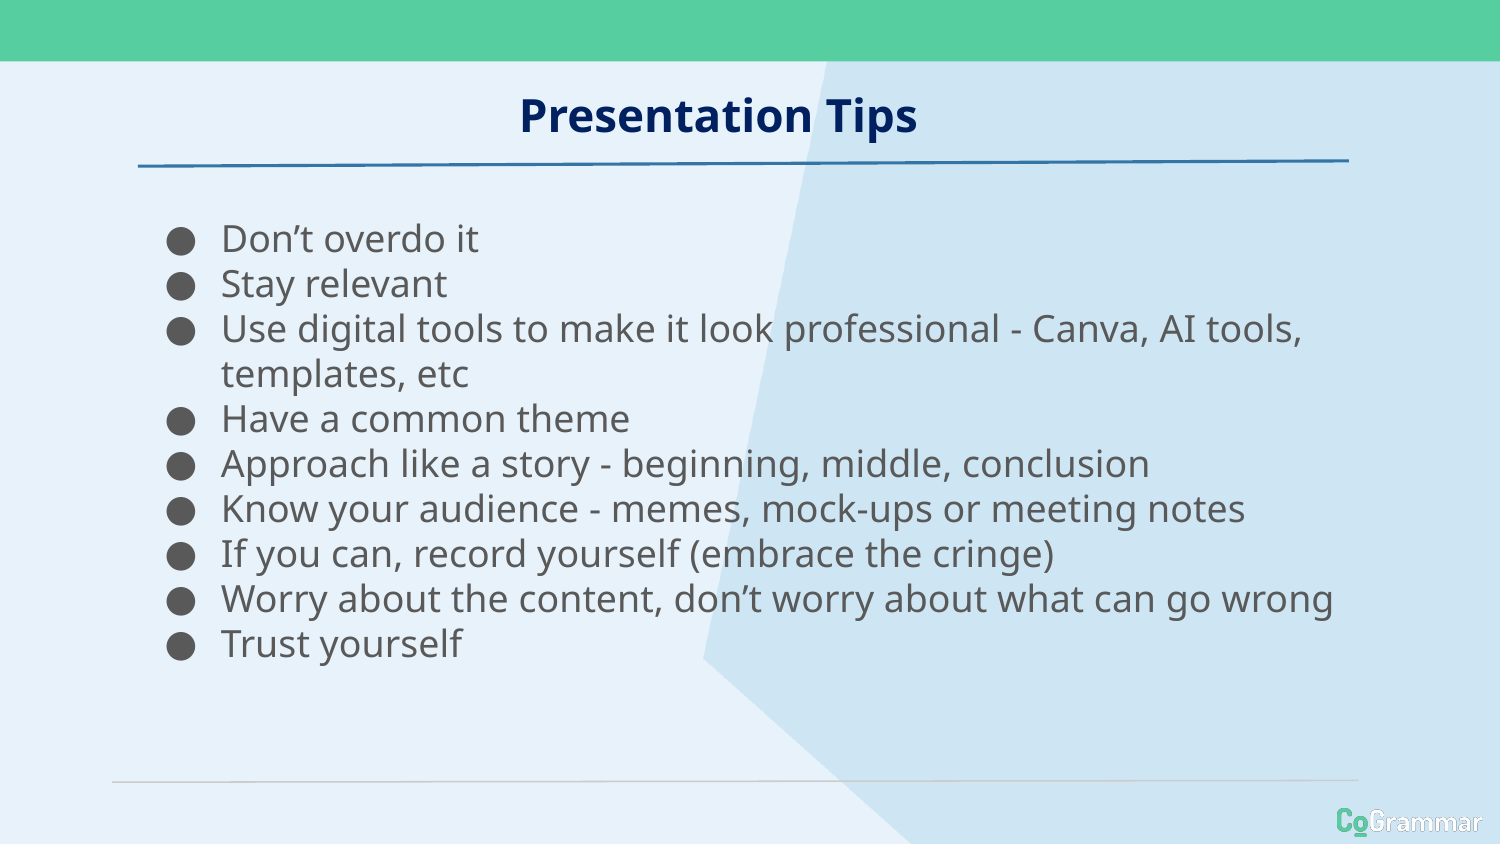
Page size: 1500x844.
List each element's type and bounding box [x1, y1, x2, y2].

text_box [137, 160, 1350, 167]
picture [0, 0, 1500, 844]
